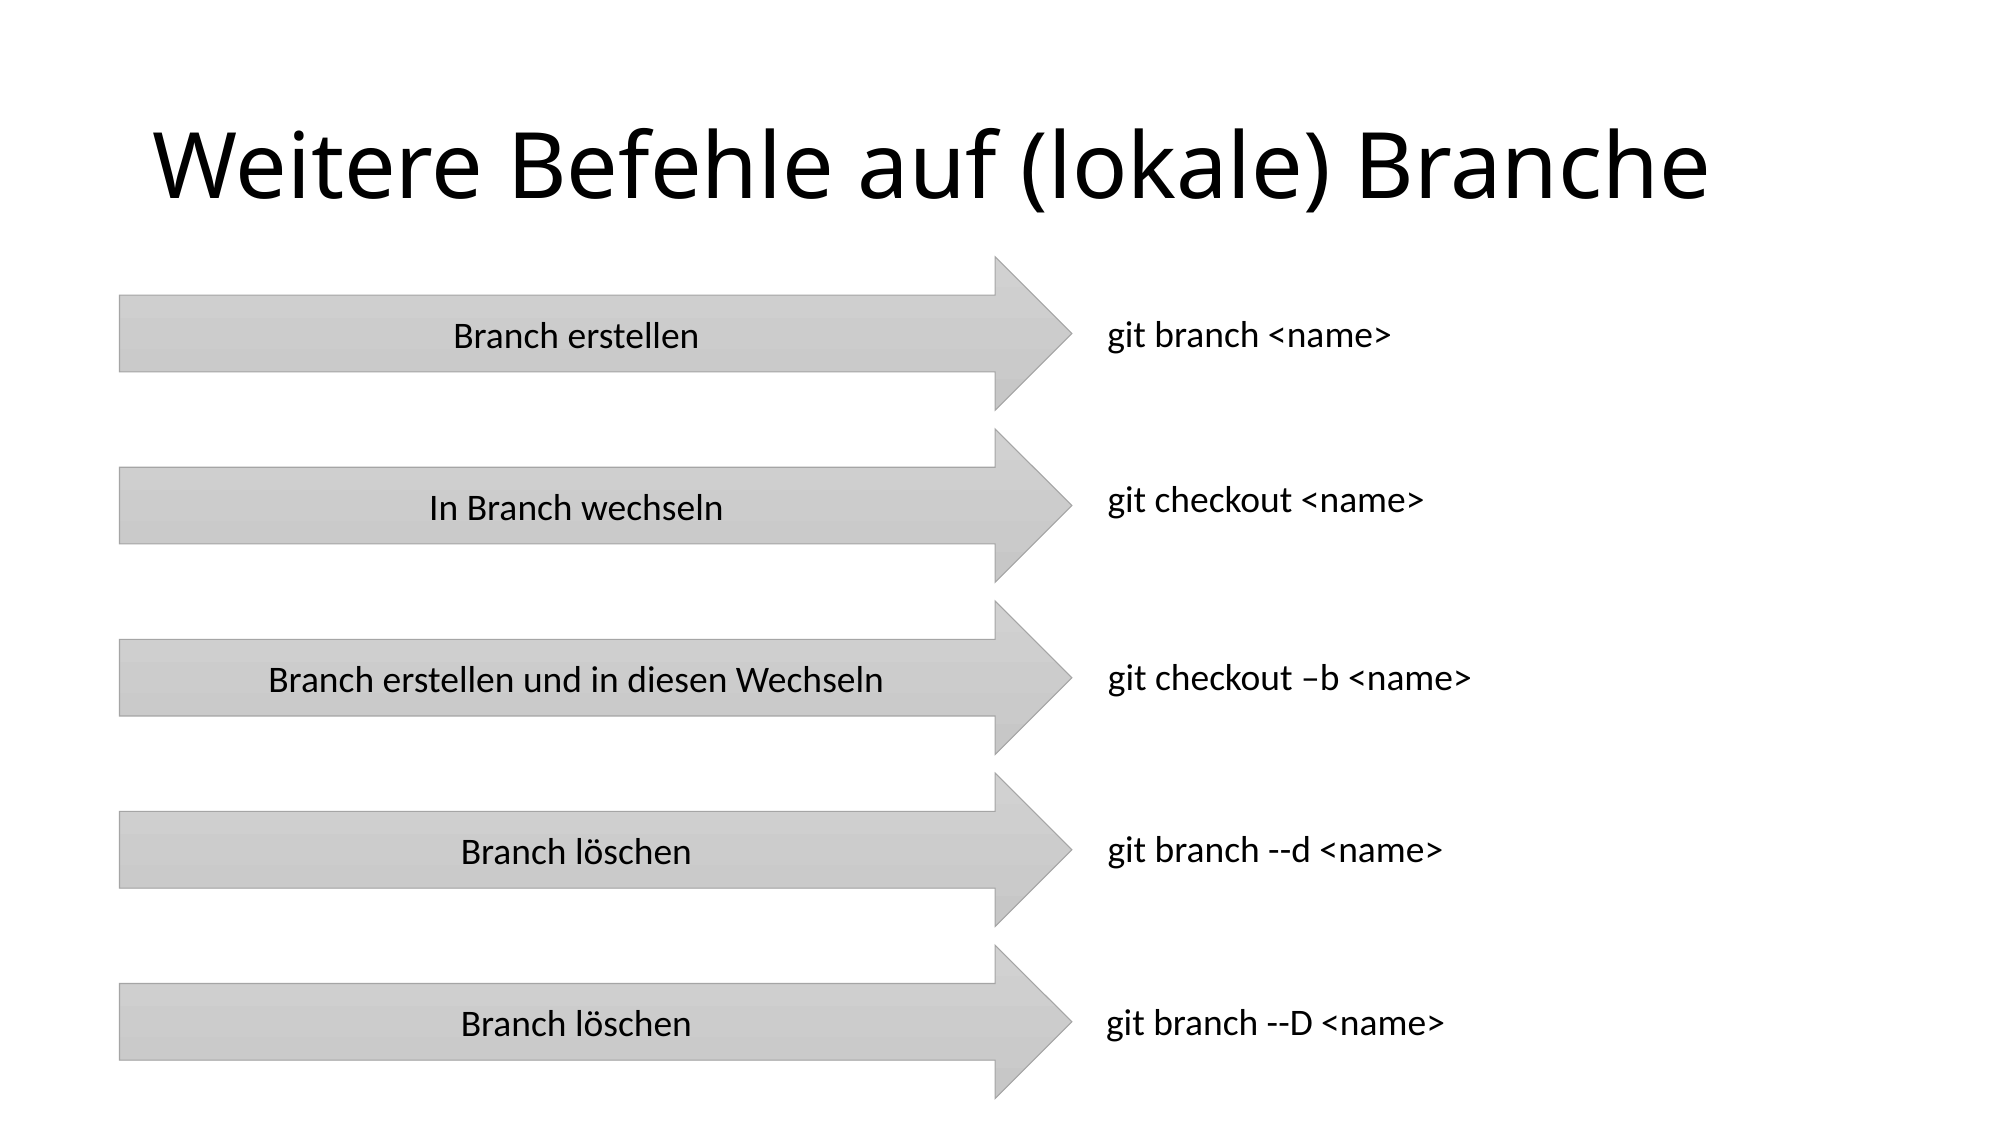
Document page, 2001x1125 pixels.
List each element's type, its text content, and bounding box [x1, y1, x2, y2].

text_box git checkout <name> [1092, 422, 1440, 528]
text_box git branch --D <name> [1091, 945, 1461, 1050]
text_box In Branch wechseln [118, 427, 1073, 584]
text_box git checkout –b <name> [1093, 600, 1488, 706]
text_box git branch --d <name> [1092, 773, 1459, 878]
title Weitere Befehle auf (lokale) Branche [137, 59, 1863, 278]
text_box Branch erstellen und in diesen Wechseln [118, 599, 1073, 756]
text_box Branch löschen [118, 943, 1073, 1100]
text_box Branch löschen [118, 771, 1073, 928]
text_box git branch <name> [1092, 257, 1408, 363]
text_box Branch erstellen [118, 255, 1073, 412]
